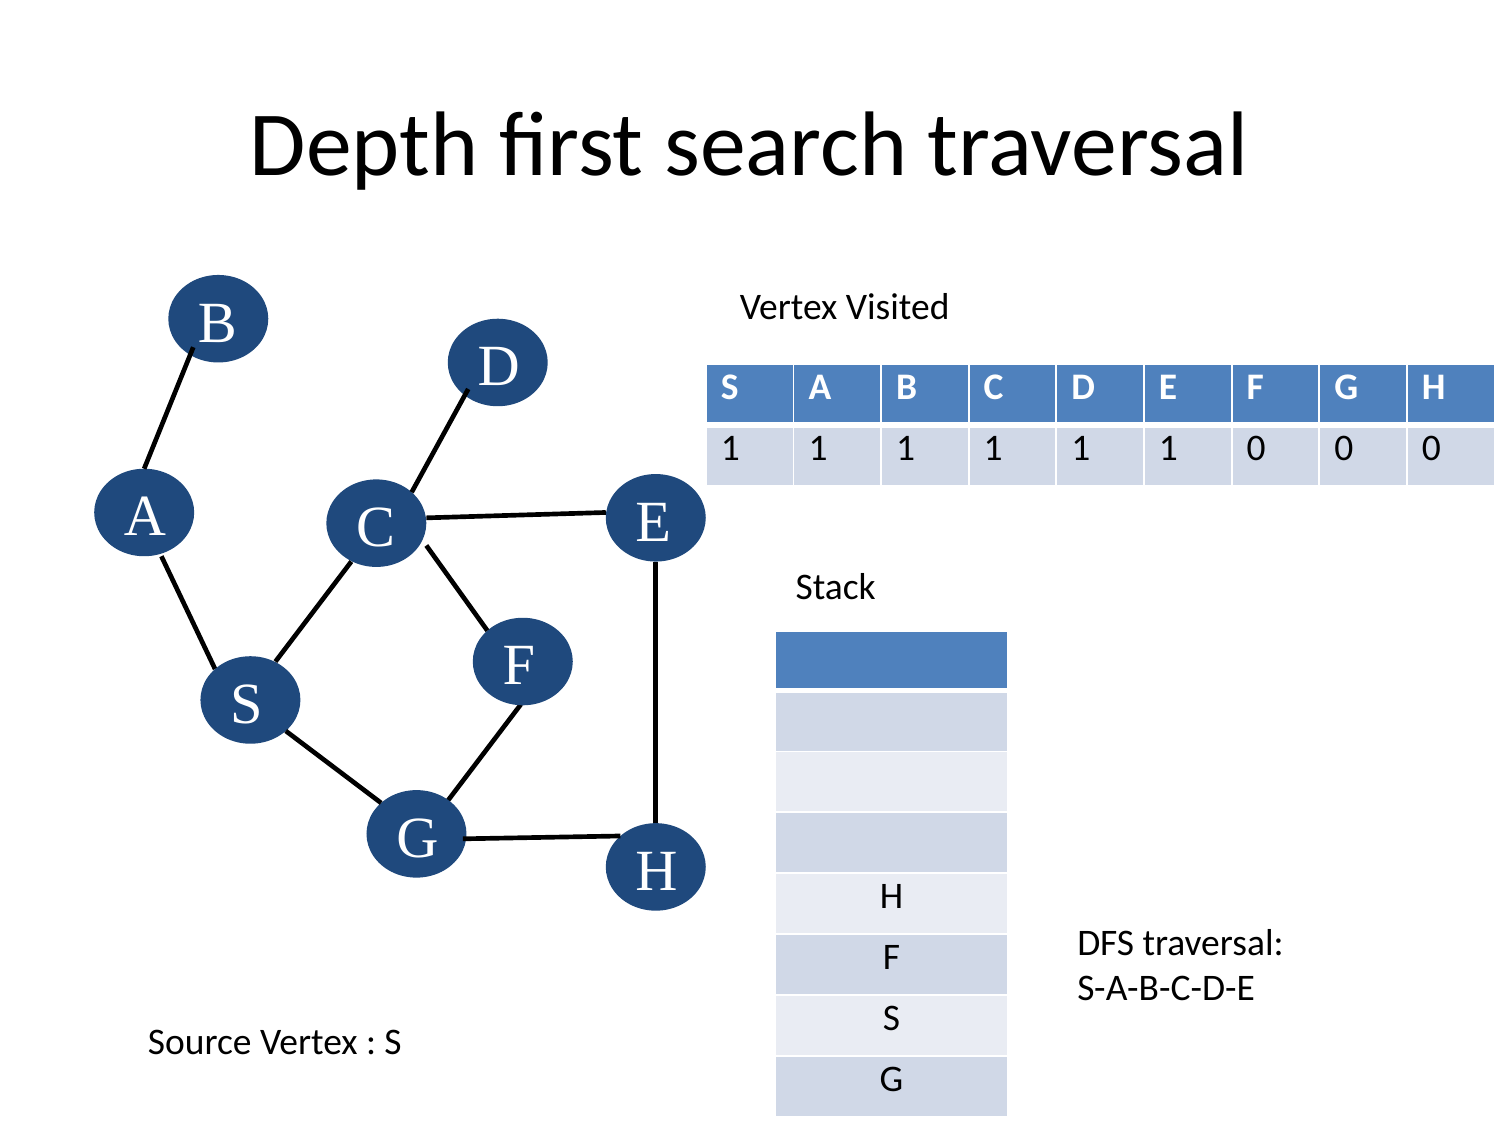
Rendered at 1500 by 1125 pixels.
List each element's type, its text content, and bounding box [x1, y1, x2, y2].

table_header D [1057, 365, 1143, 422]
text_box Source Vertex : S [133, 1009, 774, 1070]
table_cell [776, 752, 1007, 811]
table_cell 1 [794, 428, 880, 485]
table_cell [776, 693, 1007, 751]
table_cell 1 [1145, 428, 1231, 485]
table_cell 0 [1233, 428, 1318, 485]
table_header [776, 632, 1007, 688]
table_header B [882, 365, 968, 422]
table_cell S [776, 996, 1007, 1055]
text_box Vertex Visited [725, 274, 1425, 335]
table_cell G [776, 1057, 1007, 1116]
table_cell 0 [1320, 428, 1406, 485]
table_header G [1320, 365, 1406, 422]
text_box DFS traversal: S-A-B-C-D-E [1062, 910, 1500, 1061]
table_cell H [776, 874, 1007, 933]
title Depth first search traversal [75, 45, 1425, 233]
table_header H [1408, 365, 1494, 422]
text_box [93, 274, 707, 911]
text_box Stack [780, 554, 1481, 615]
table_header C [970, 365, 1055, 422]
table_cell [776, 813, 1007, 872]
table_cell 1 [882, 428, 968, 485]
table_cell 1 [1057, 428, 1143, 485]
table_cell 1 [970, 428, 1055, 485]
table_header E [1145, 365, 1231, 422]
table_cell 1 [712, 428, 793, 485]
table_cell 0 [1408, 428, 1494, 485]
table_header S [712, 365, 793, 422]
table_cell F [776, 935, 1007, 994]
table_header F [1233, 365, 1318, 422]
table_header A [794, 365, 880, 422]
